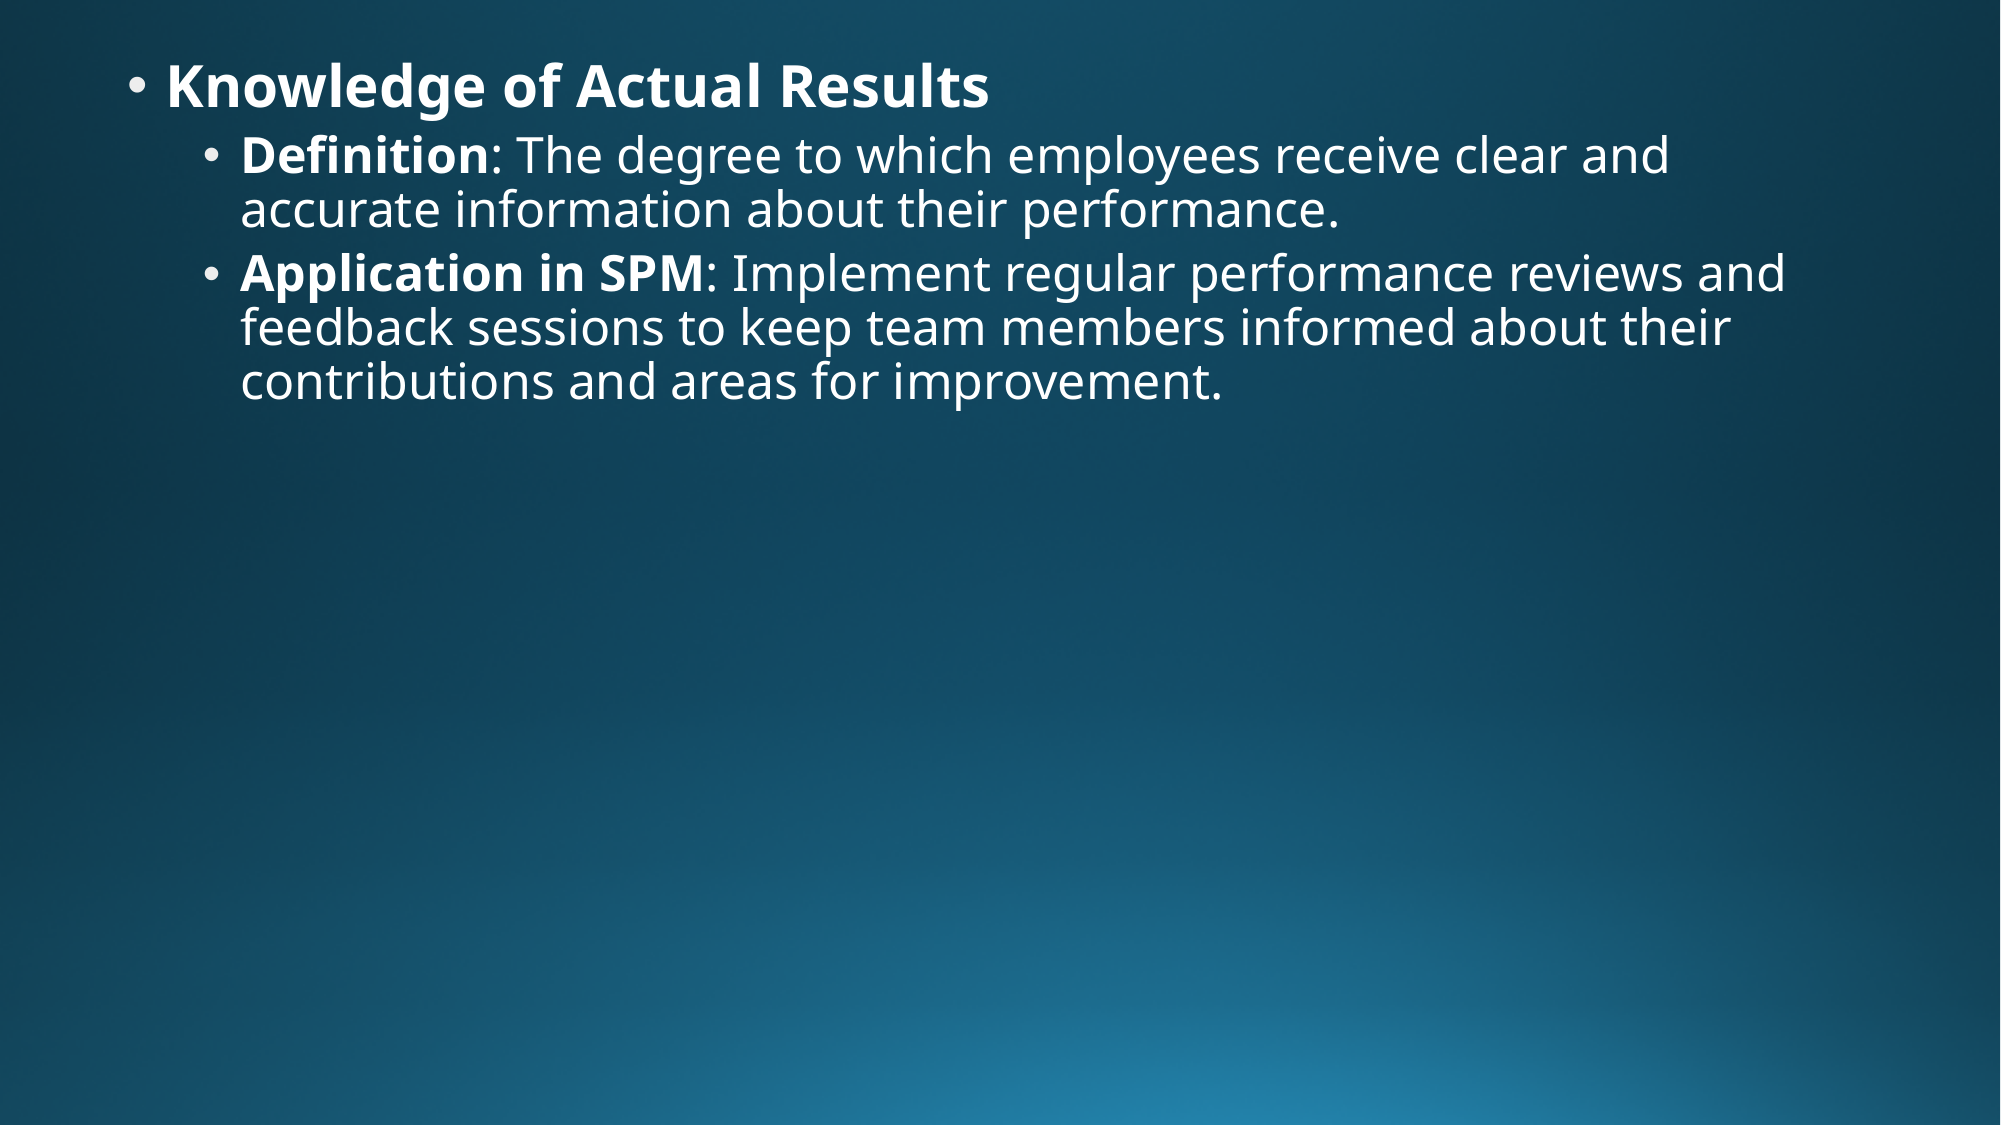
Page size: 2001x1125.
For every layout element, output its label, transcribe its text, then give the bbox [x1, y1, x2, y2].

picture [0, 0, 2001, 1125]
list Knowledge of Actual Results Definition: The degree to which employees receive clear and accurate information about their performance. Application in SPM: Implement regular performance reviews and feedback sessions to keep team members informed about their contributions and areas for improvement. [112, 49, 1863, 1014]
